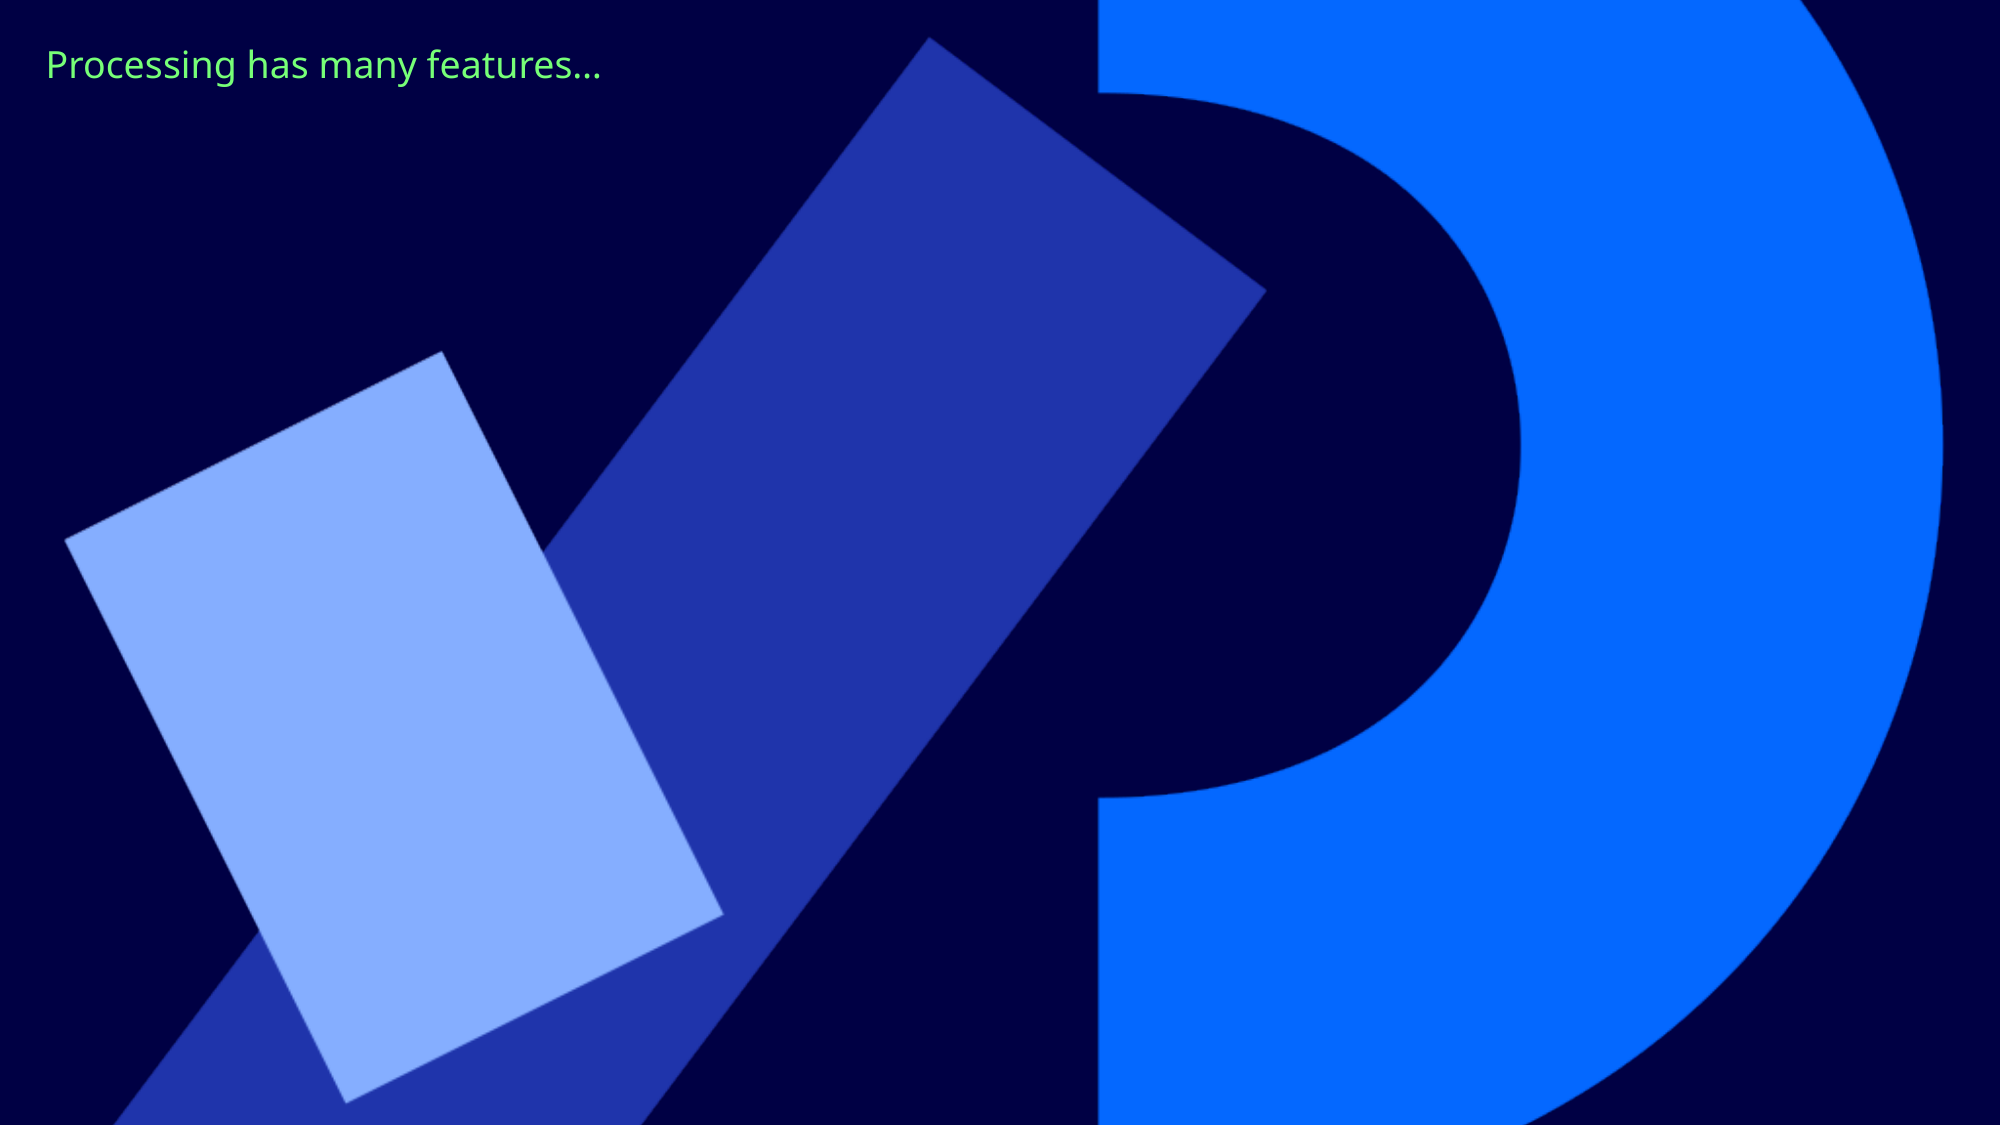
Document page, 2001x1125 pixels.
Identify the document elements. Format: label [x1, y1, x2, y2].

list [0, 0, 2000, 1125]
